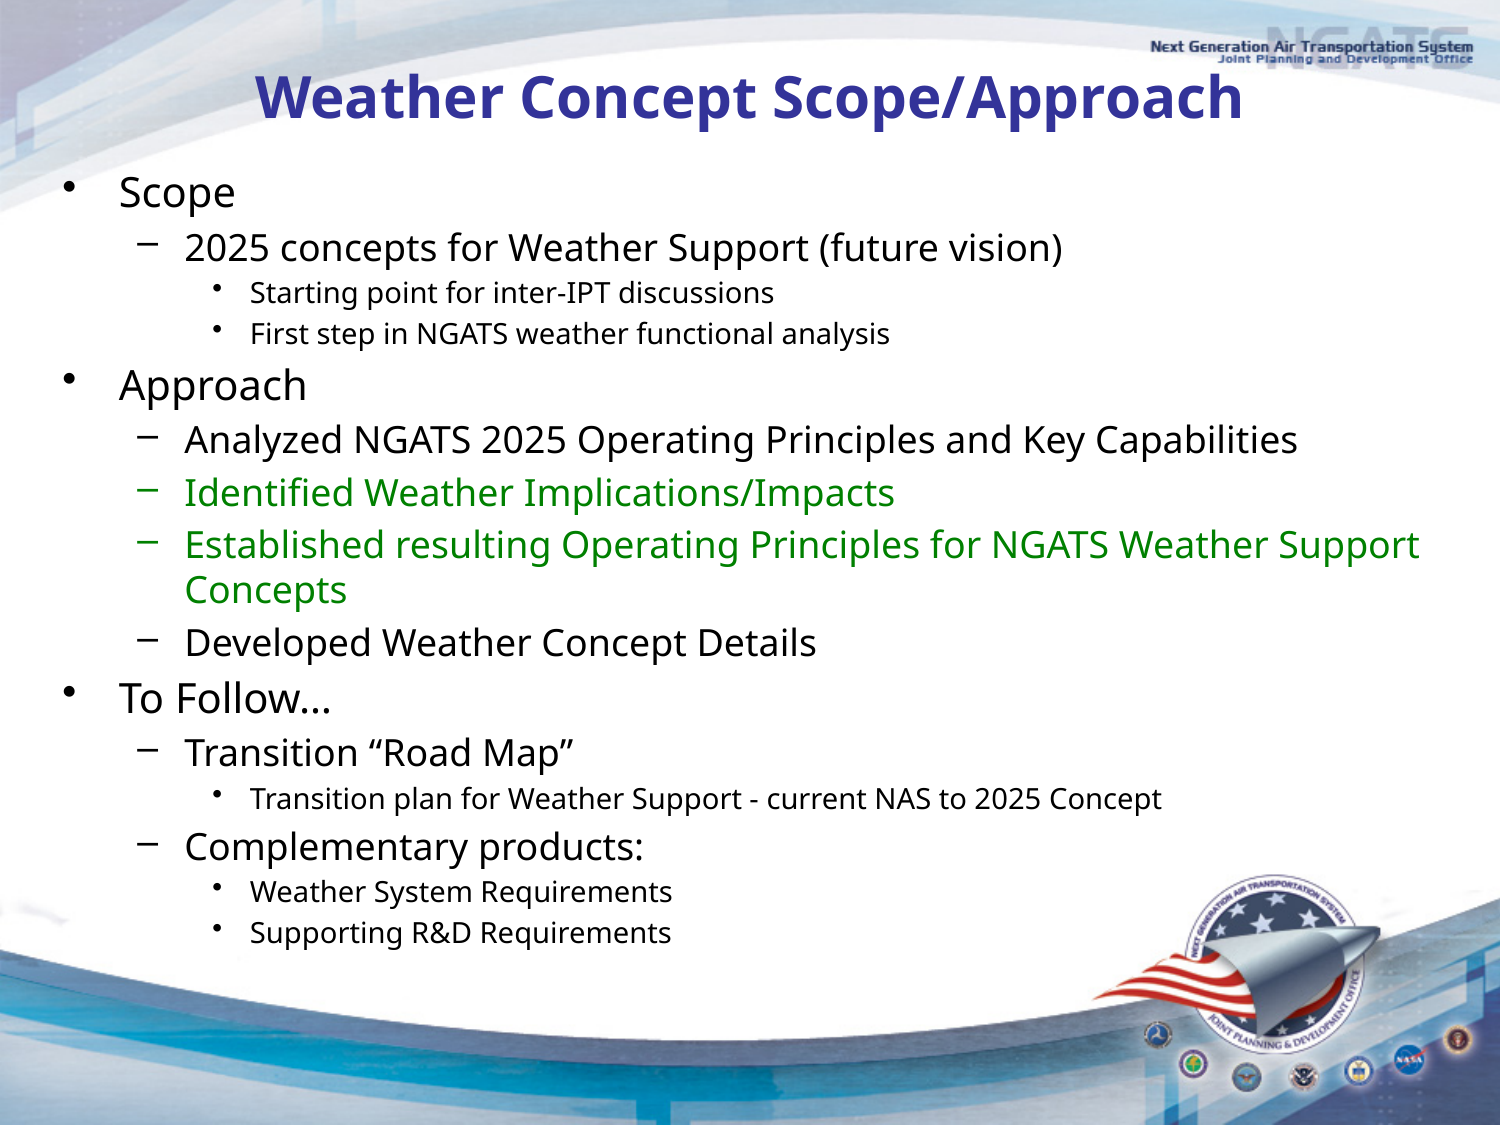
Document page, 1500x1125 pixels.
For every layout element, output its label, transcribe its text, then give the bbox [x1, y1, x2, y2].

list Scope 2025 concepts for Weather Support (future vision) Starting point for inter-IPT discussions First step in NGATS weather functional analysis Approach Analyzed NGATS 2025 Operating Principles and Key Capabilities Identified Weather Implications/Impacts Established resulting Operating Principles for NGATS Weather Support Concepts Developed Weather Concept Details To Follow… Transition “Road Map” Transition plan for Weather Support - current NAS to 2025 Concept Complementary products: Weather System Requirements Supporting R&D Requirements [47, 158, 1450, 1042]
picture [0, 0, 1500, 1125]
title Weather Concept Scope/Approach [75, 33, 1425, 158]
